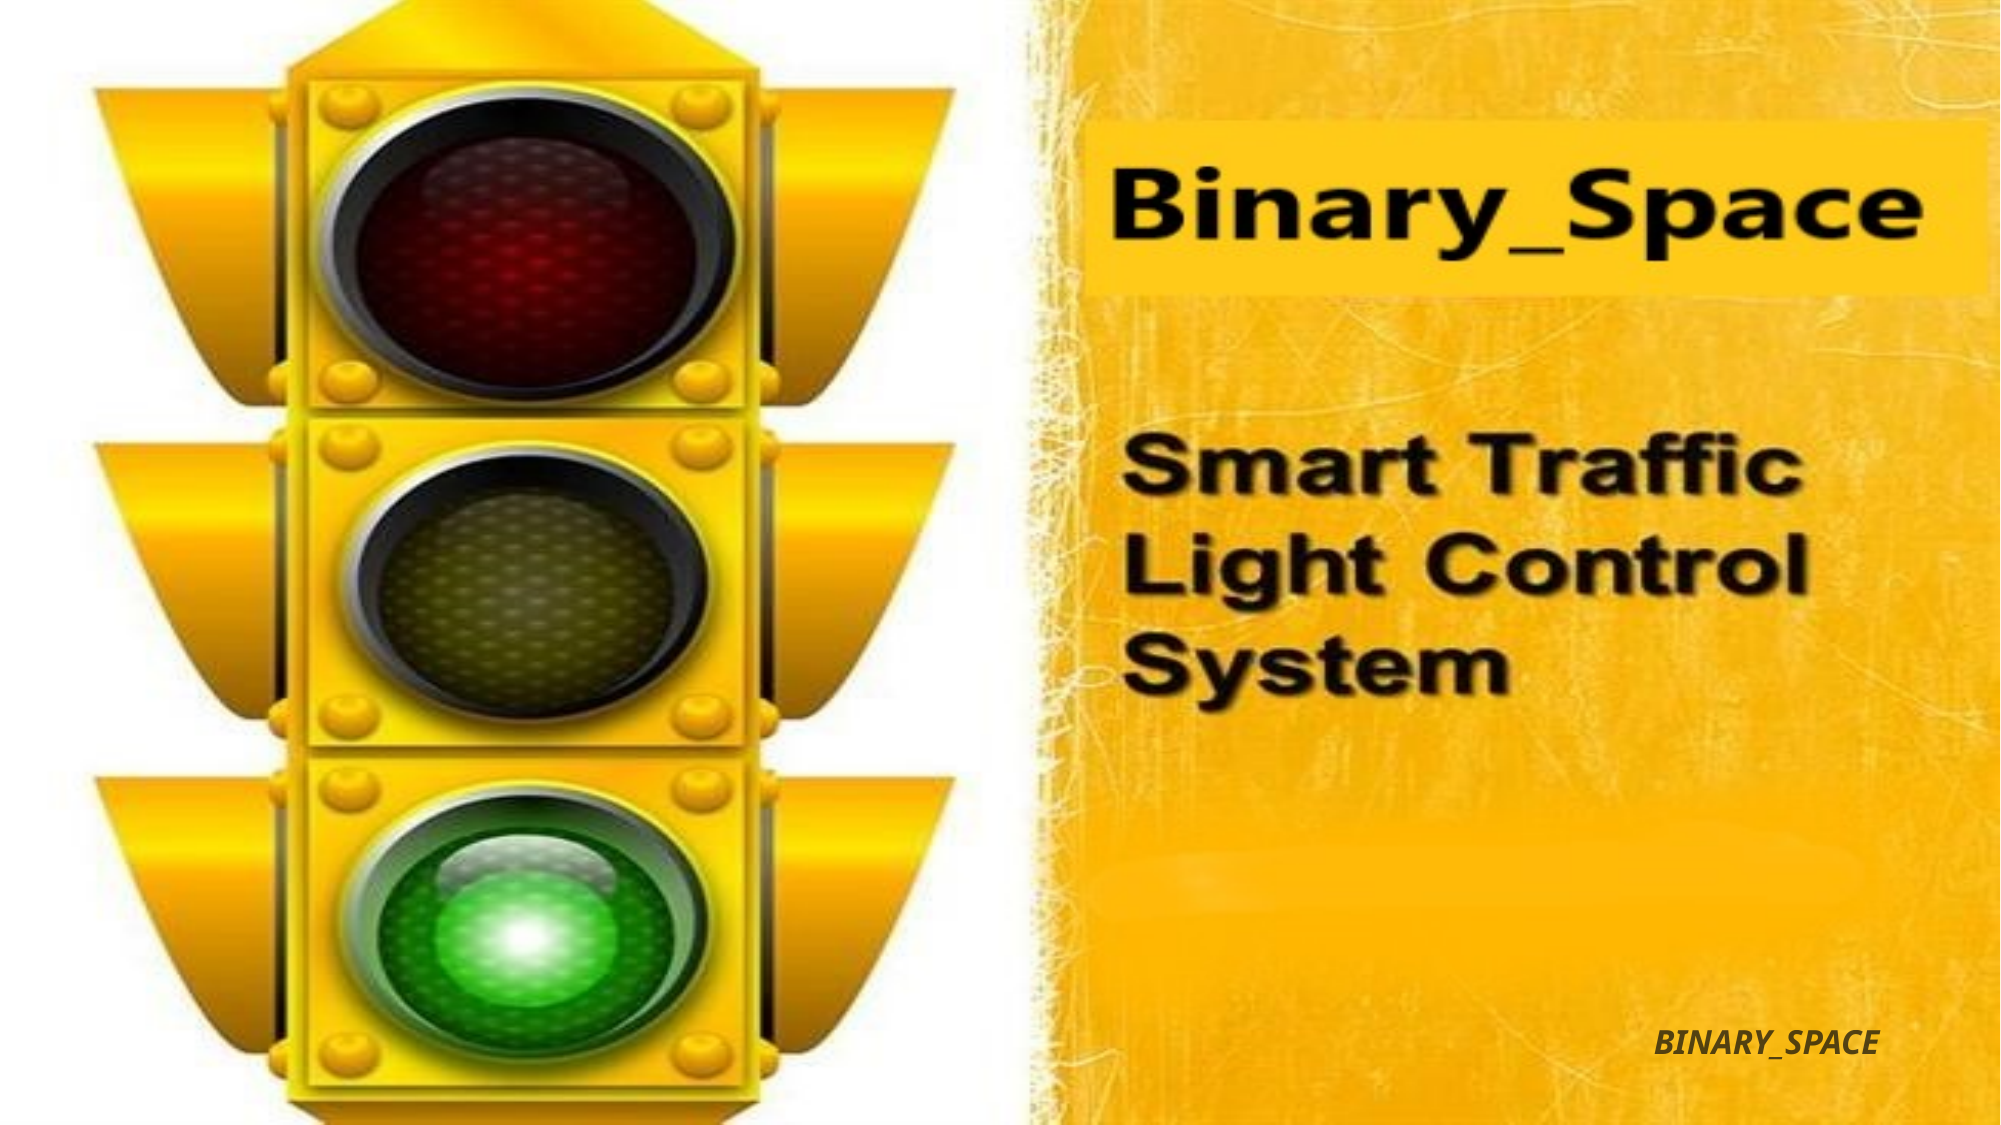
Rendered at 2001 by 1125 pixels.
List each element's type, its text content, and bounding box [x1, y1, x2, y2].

picture [0, 0, 2001, 1125]
footer BINARY_SPACE [964, 1015, 1904, 1068]
